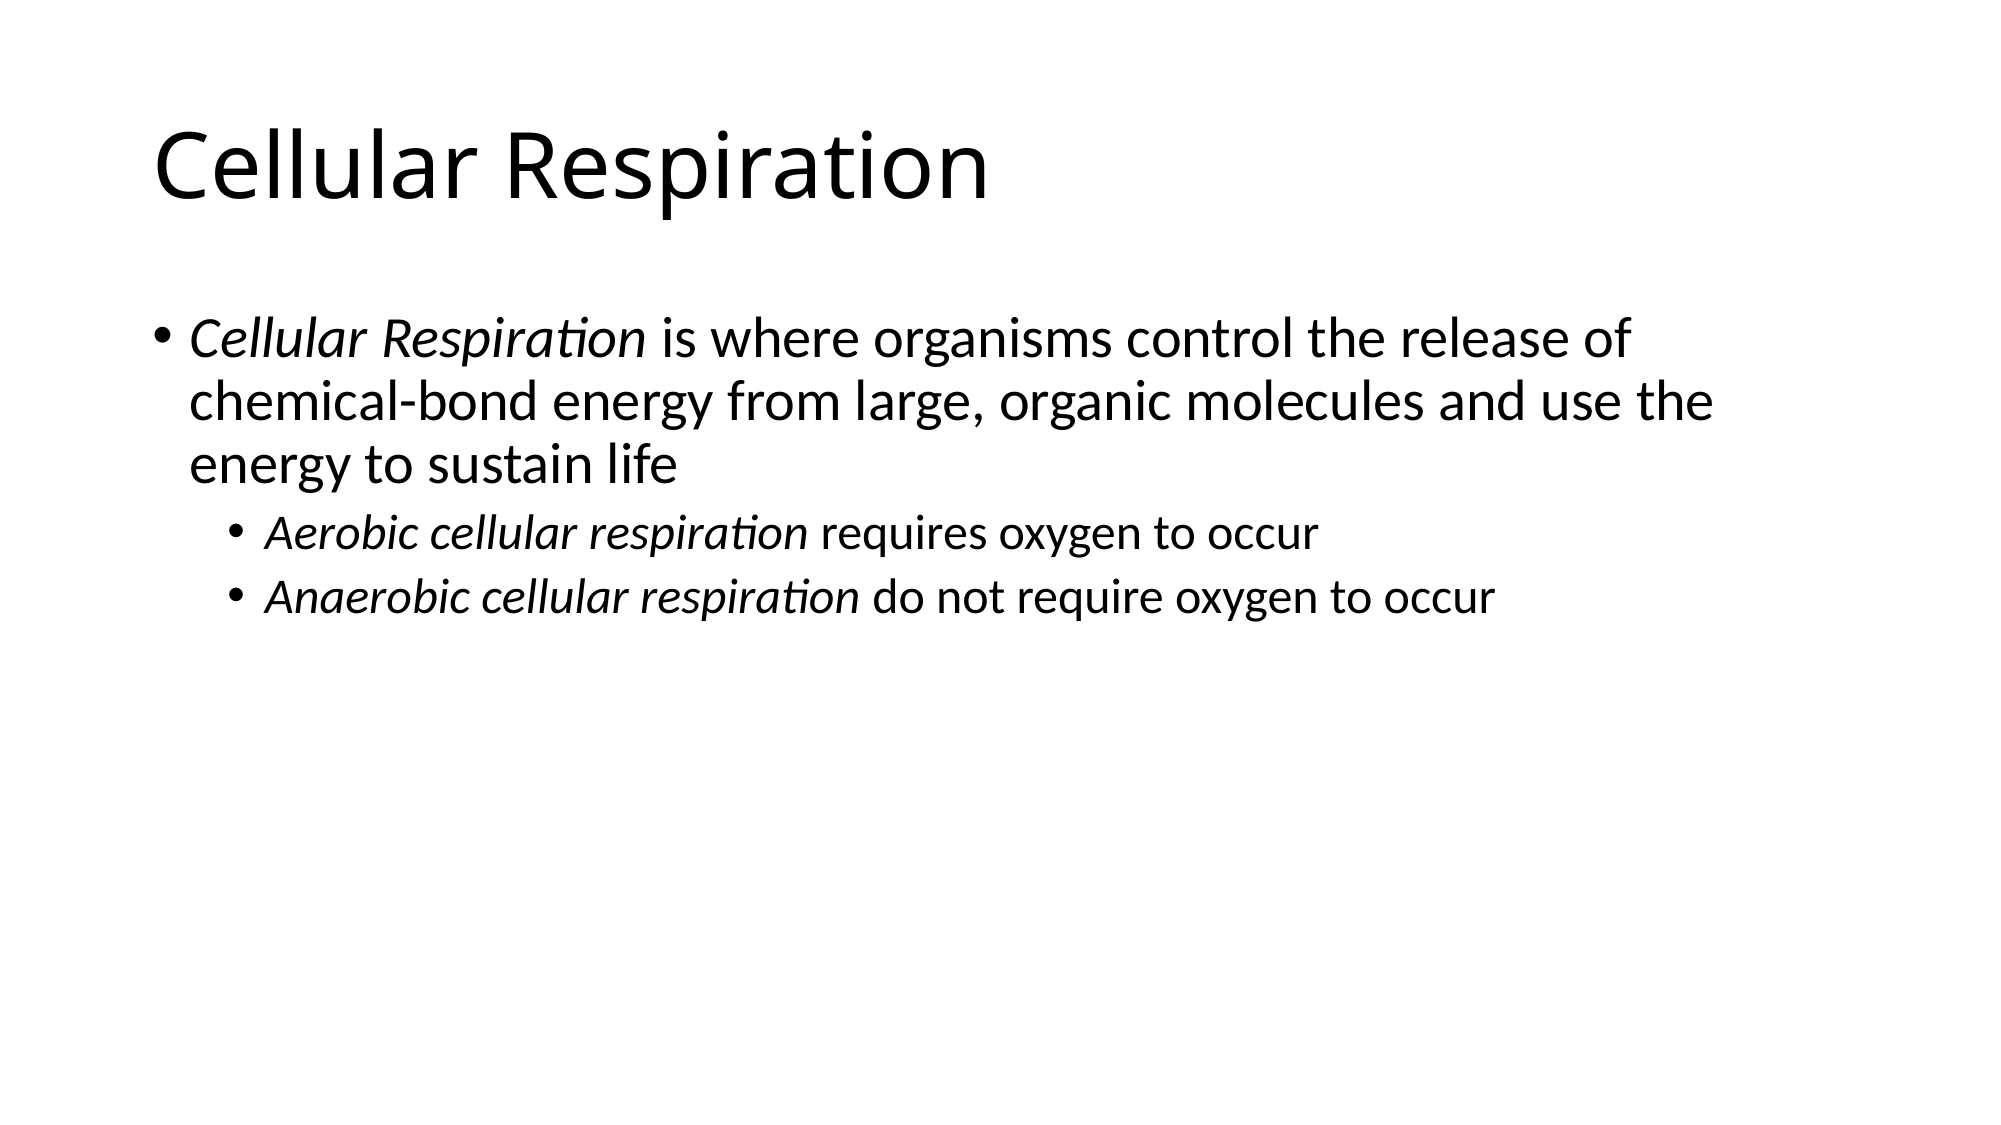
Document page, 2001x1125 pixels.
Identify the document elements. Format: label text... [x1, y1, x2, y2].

list Cellular Respiration is where organisms control the release of chemical-bond energy from large, organic molecules and use the energy to sustain life Aerobic cellular respiration requires oxygen to occur Anaerobic cellular respiration do not require oxygen to occur [137, 299, 1863, 1014]
title Cellular Respiration [137, 59, 1863, 278]
